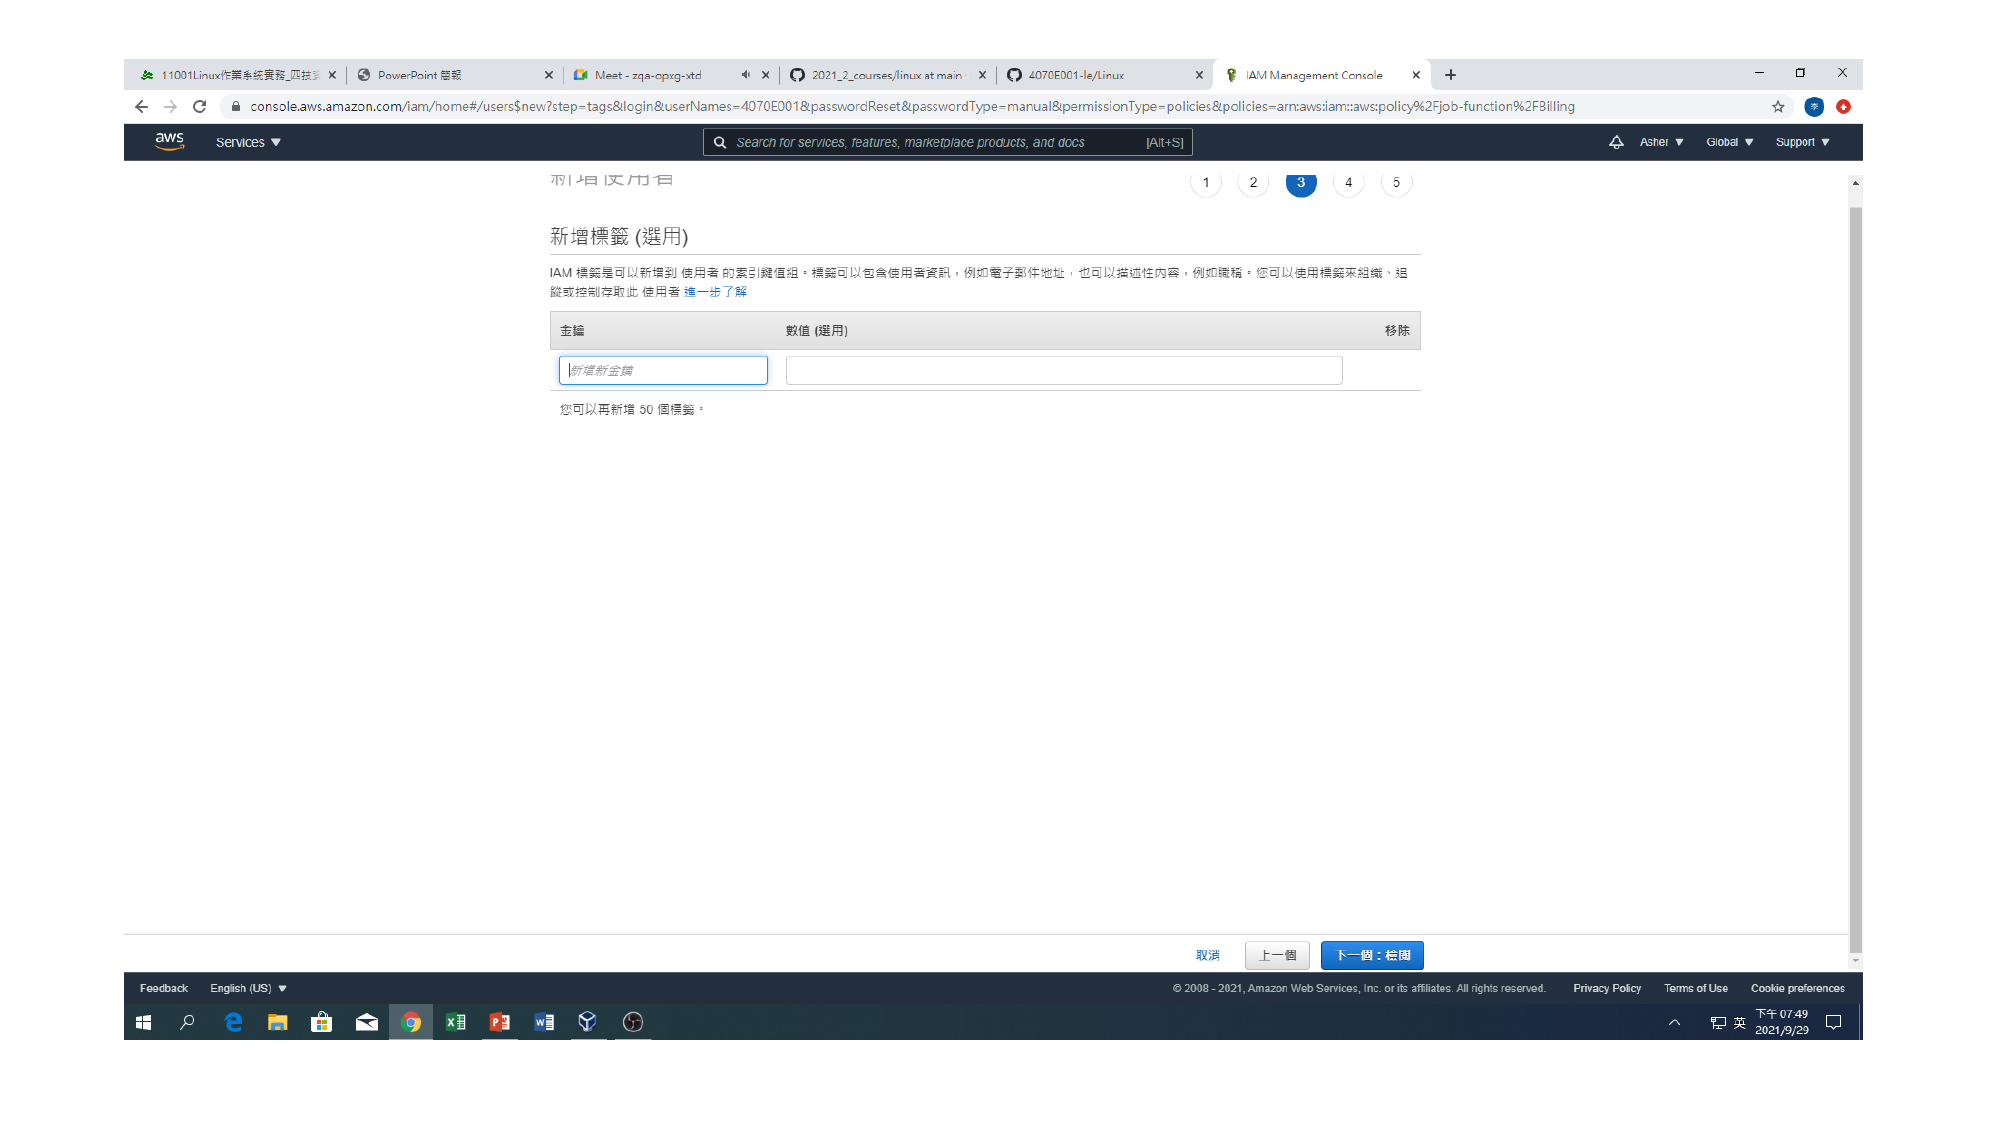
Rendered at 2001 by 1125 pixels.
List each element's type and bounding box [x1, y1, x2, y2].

picture [123, 59, 1863, 1040]
